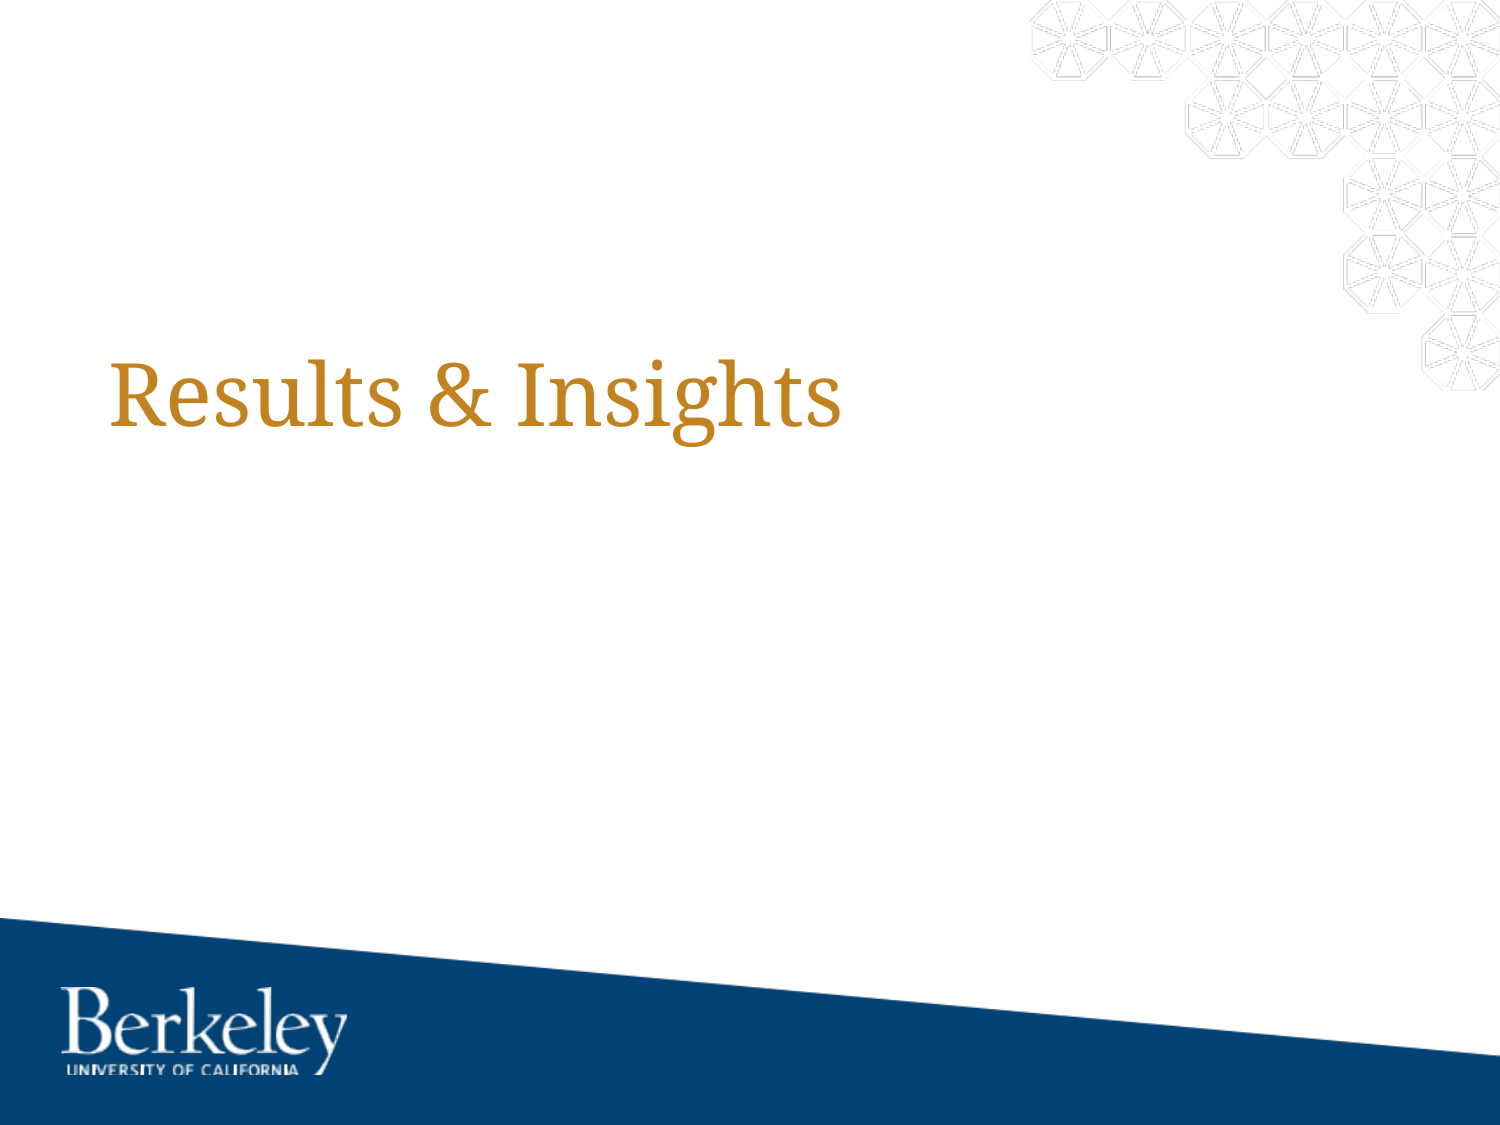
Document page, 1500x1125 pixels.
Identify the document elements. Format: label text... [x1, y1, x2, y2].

title Results & Insights [93, 330, 1369, 659]
